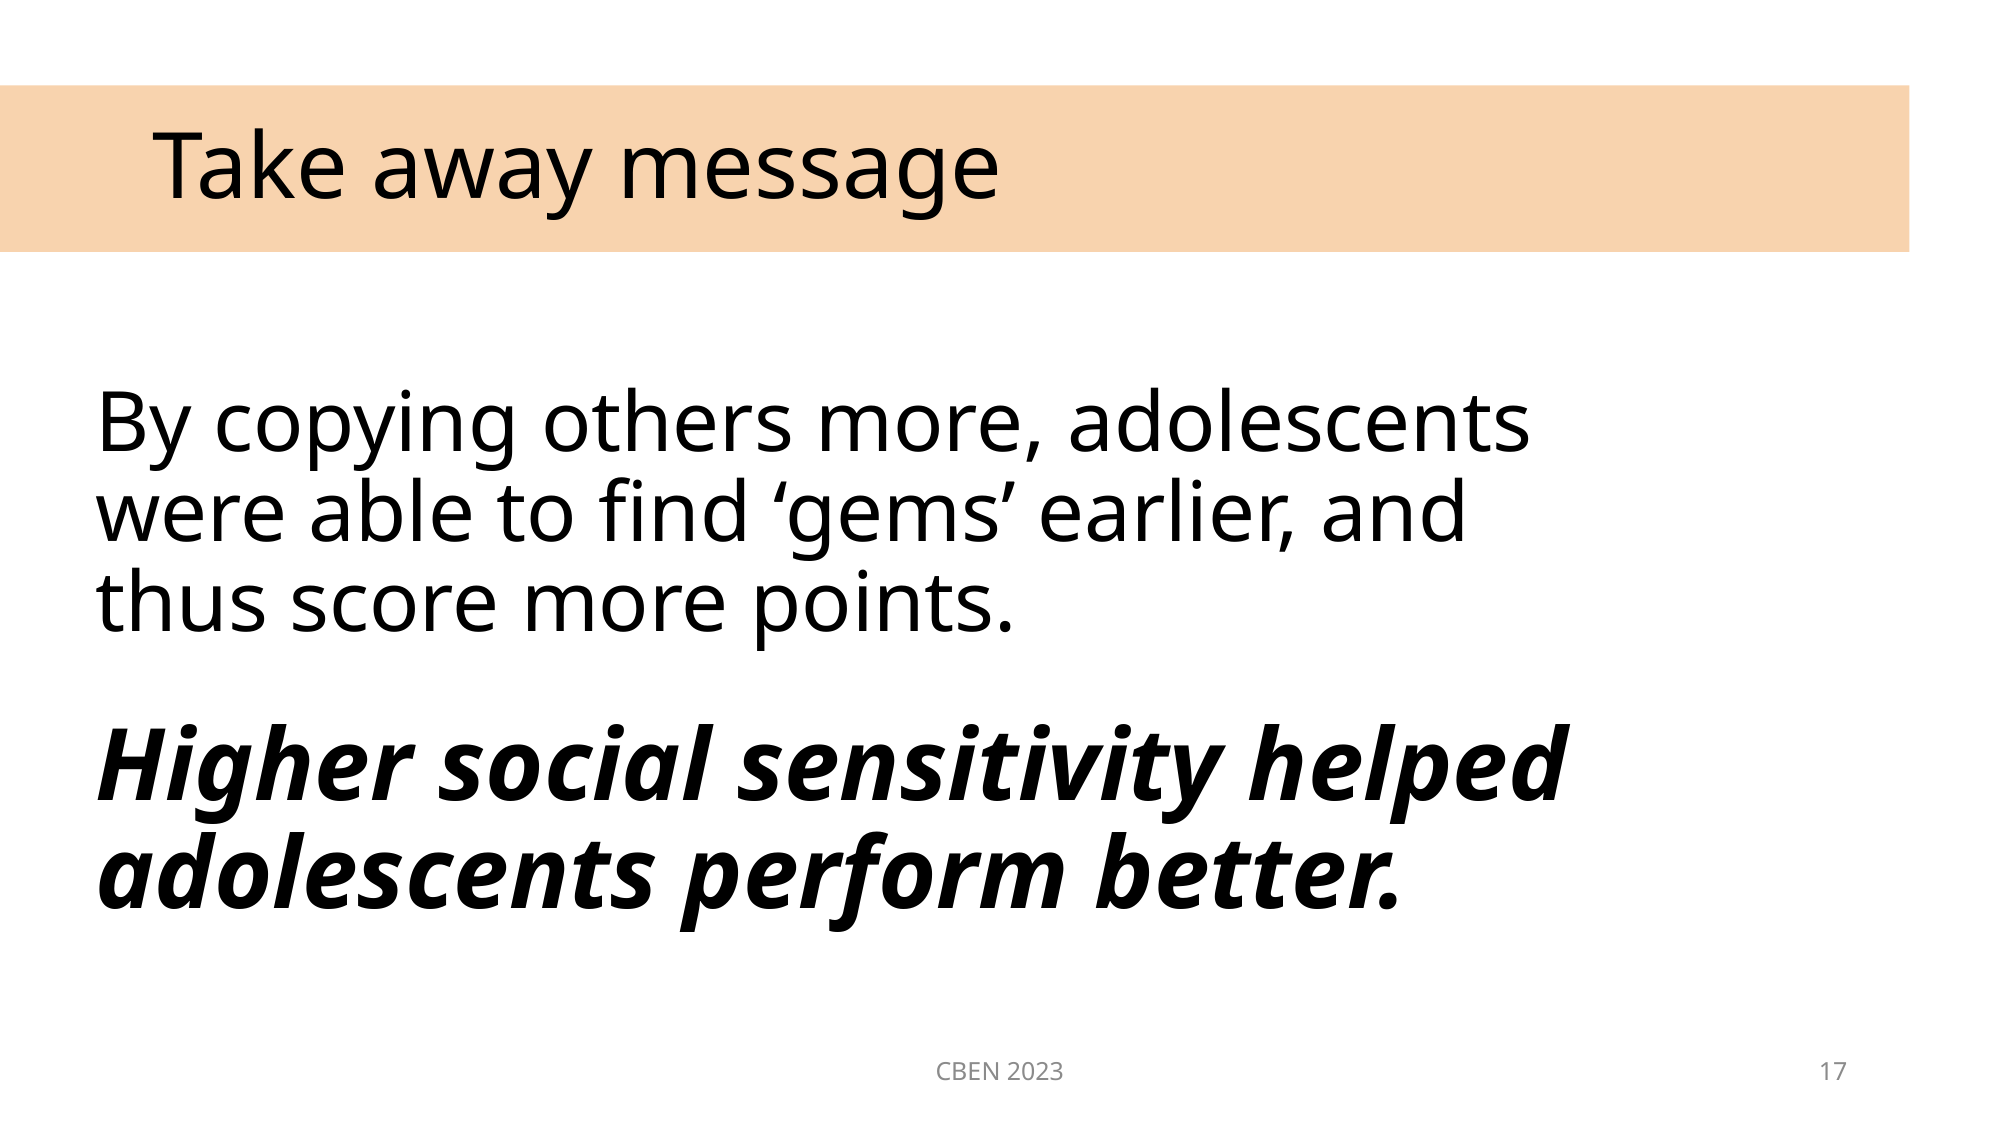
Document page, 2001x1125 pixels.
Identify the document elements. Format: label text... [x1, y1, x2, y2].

text_box [1863, 84, 1910, 253]
title Take away message [137, 59, 1863, 278]
list By copying others more, adolescents were able to find ‘gems’ earlier, and thus score more points. [80, 372, 1638, 707]
text_box [0, 84, 137, 253]
text_box Higher social sensitivity helped adolescents perform better. [80, 707, 1638, 948]
footer CBEN 2023 [662, 1042, 1338, 1103]
slide_number 17 [1412, 1042, 1863, 1103]
